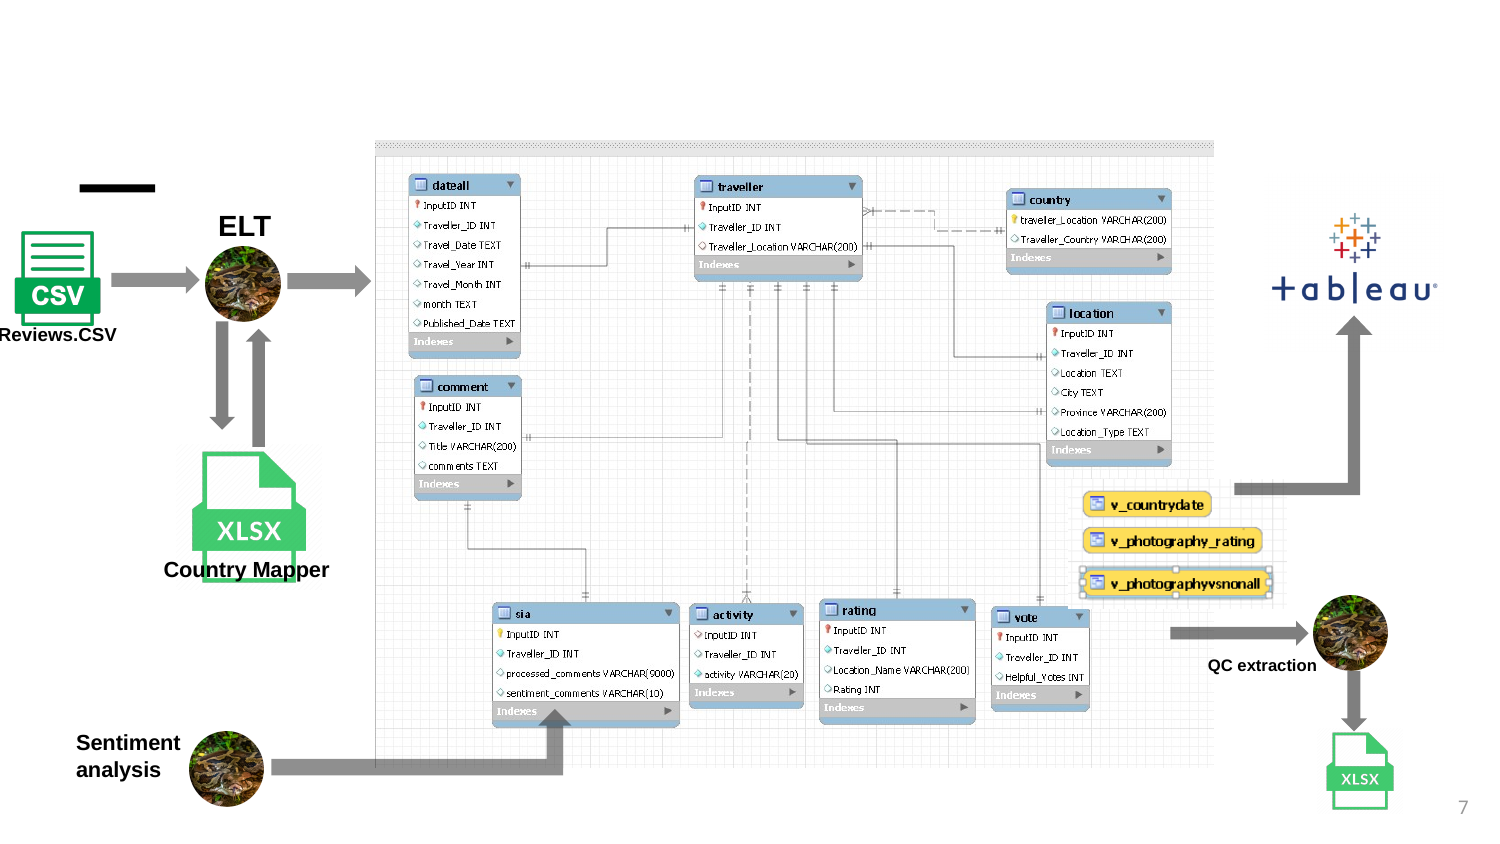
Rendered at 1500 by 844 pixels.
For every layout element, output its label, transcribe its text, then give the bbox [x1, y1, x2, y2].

picture [188, 731, 265, 807]
text_box [1218, 620, 1307, 646]
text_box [148, 321, 355, 591]
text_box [0, 224, 133, 354]
text_box [287, 264, 369, 298]
picture [1264, 173, 1444, 353]
picture [1317, 728, 1403, 814]
picture [1312, 595, 1389, 672]
text_box [1289, 362, 1361, 496]
text_box [1341, 680, 1367, 727]
picture [205, 245, 281, 321]
picture [374, 140, 1287, 769]
text_box QC extraction [1218, 647, 1346, 683]
text_box Sentiment analysis [61, 721, 204, 789]
text_box [271, 758, 373, 776]
text_box [138, 266, 200, 294]
text_box ELT [203, 200, 286, 250]
